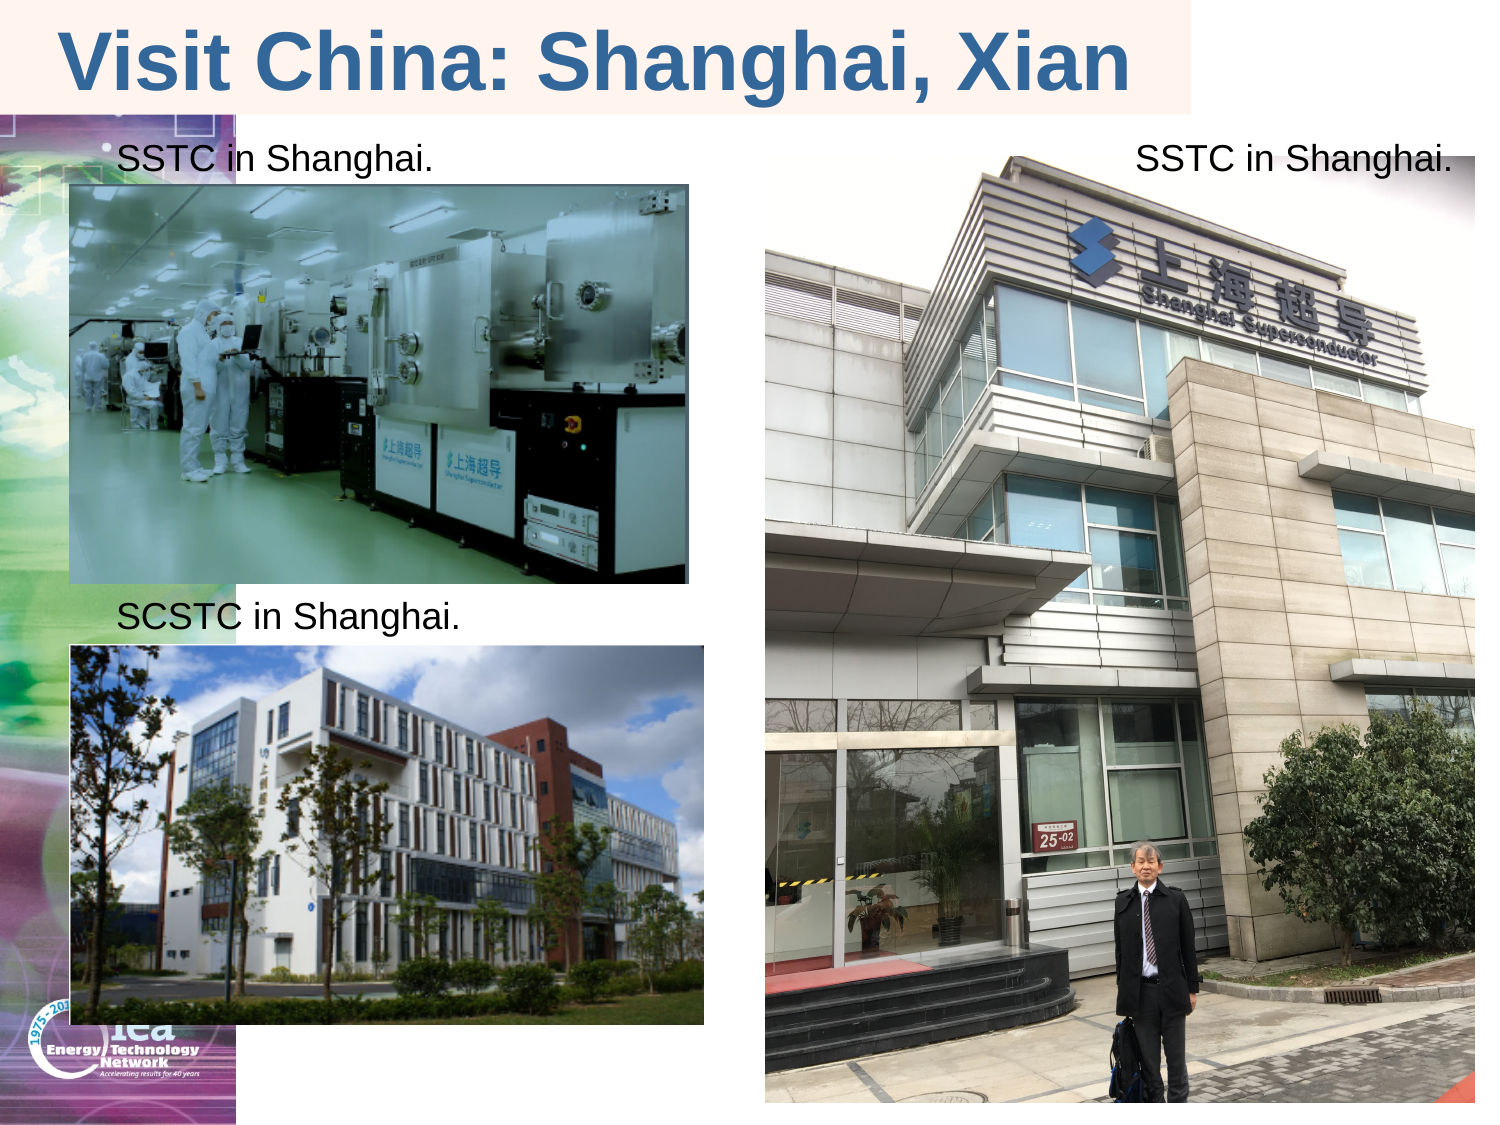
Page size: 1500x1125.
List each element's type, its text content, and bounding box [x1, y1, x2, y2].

text_box Visit China: Shanghai, Xian [0, 0, 1191, 115]
text_box SCSTC in Shanghai. [101, 592, 596, 642]
picture [0, 115, 704, 1125]
picture [765, 155, 1476, 1103]
text_box SSTC in Shanghai. [1120, 126, 1500, 186]
text_box SSTC in Shanghai. [101, 126, 596, 183]
